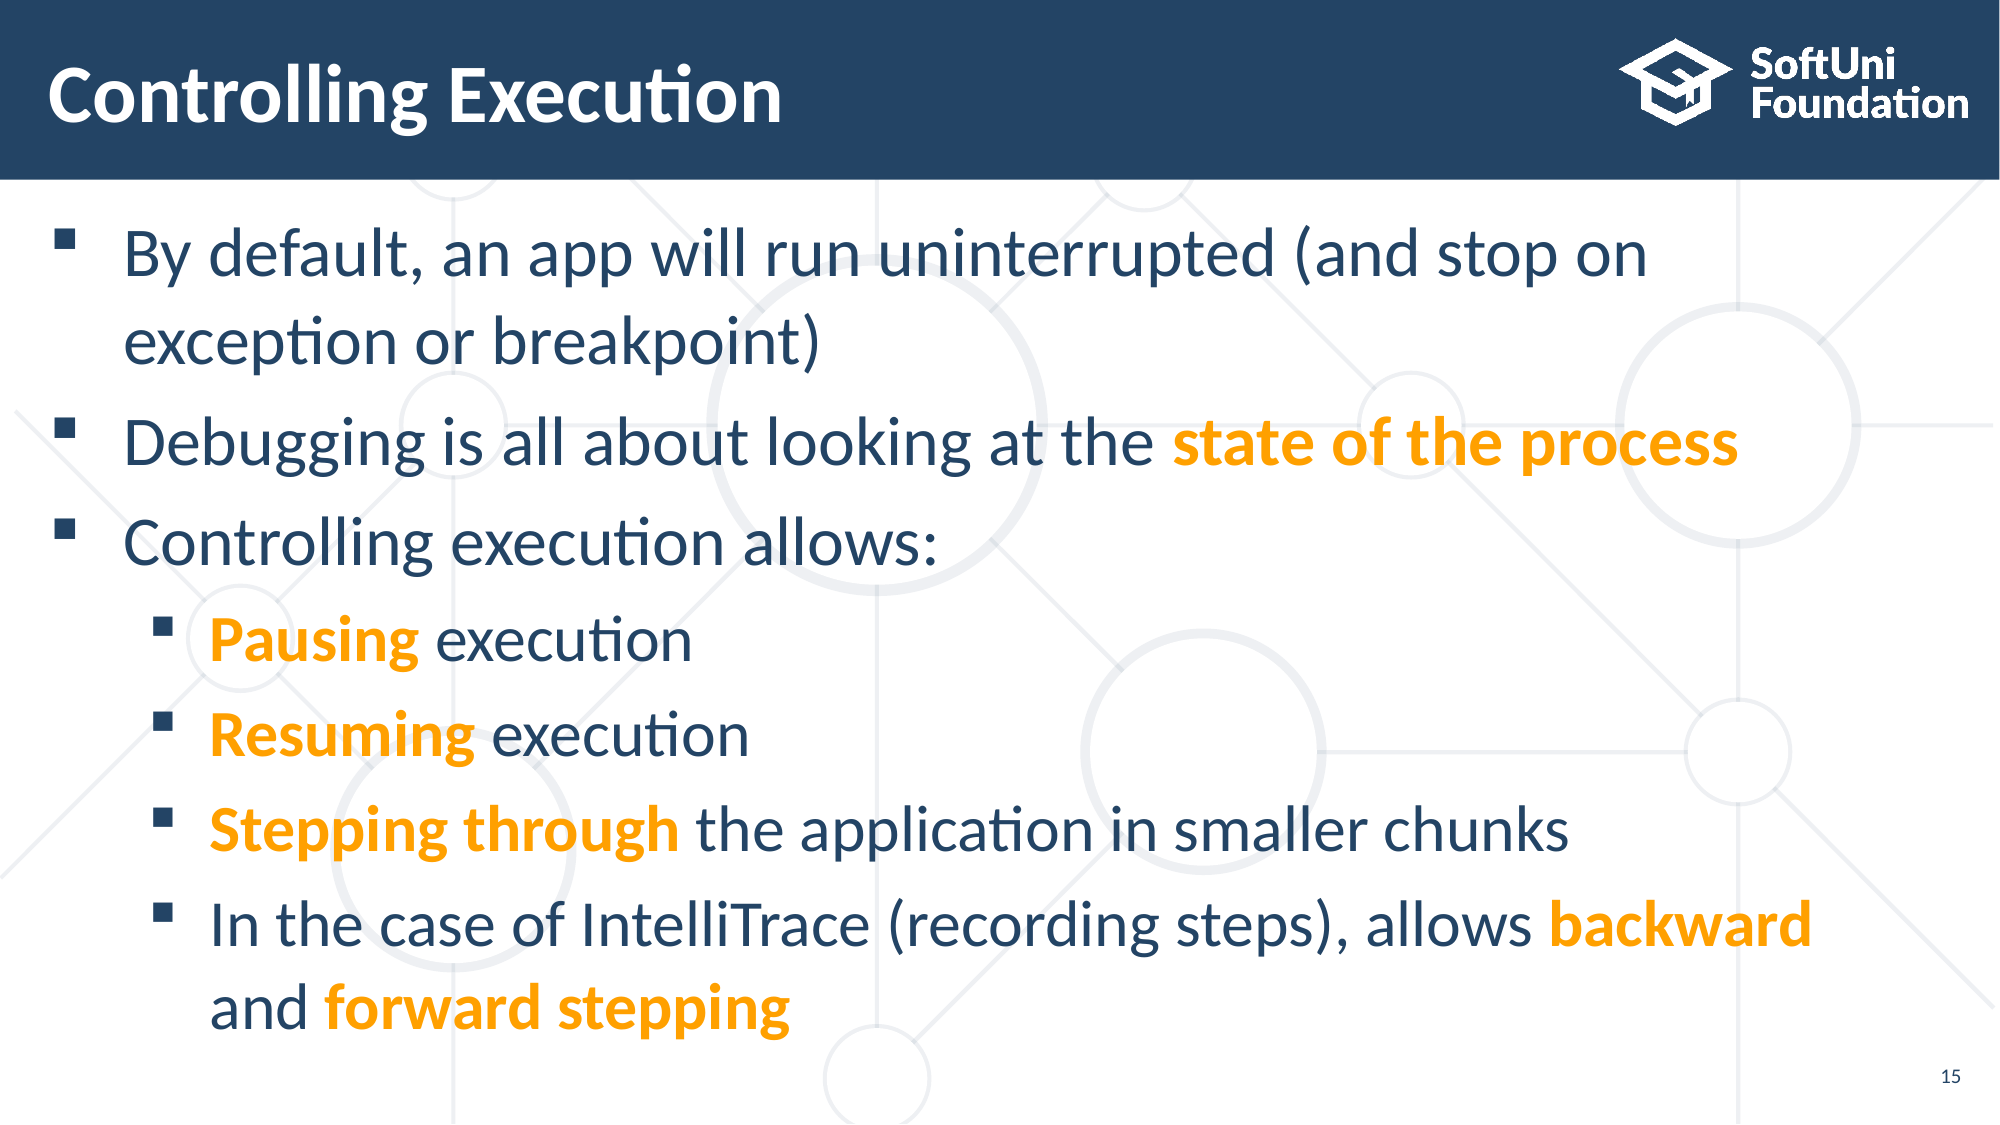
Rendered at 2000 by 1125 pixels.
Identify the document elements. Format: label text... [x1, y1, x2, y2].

slide_number 15 [1896, 1049, 1968, 1101]
picture [1618, 38, 1968, 126]
title Controlling Execution [31, 16, 1591, 162]
list By default, an app will run uninterrupted (and stop on exception or breakpoint) Debugging is all about looking at the state of the process Controlling execution allows: Pausing execution Resuming execution Stepping through the application in smaller chunks In the case of IntelliTrace (recording steps), allows backward and forward stepping [31, 196, 1970, 1050]
